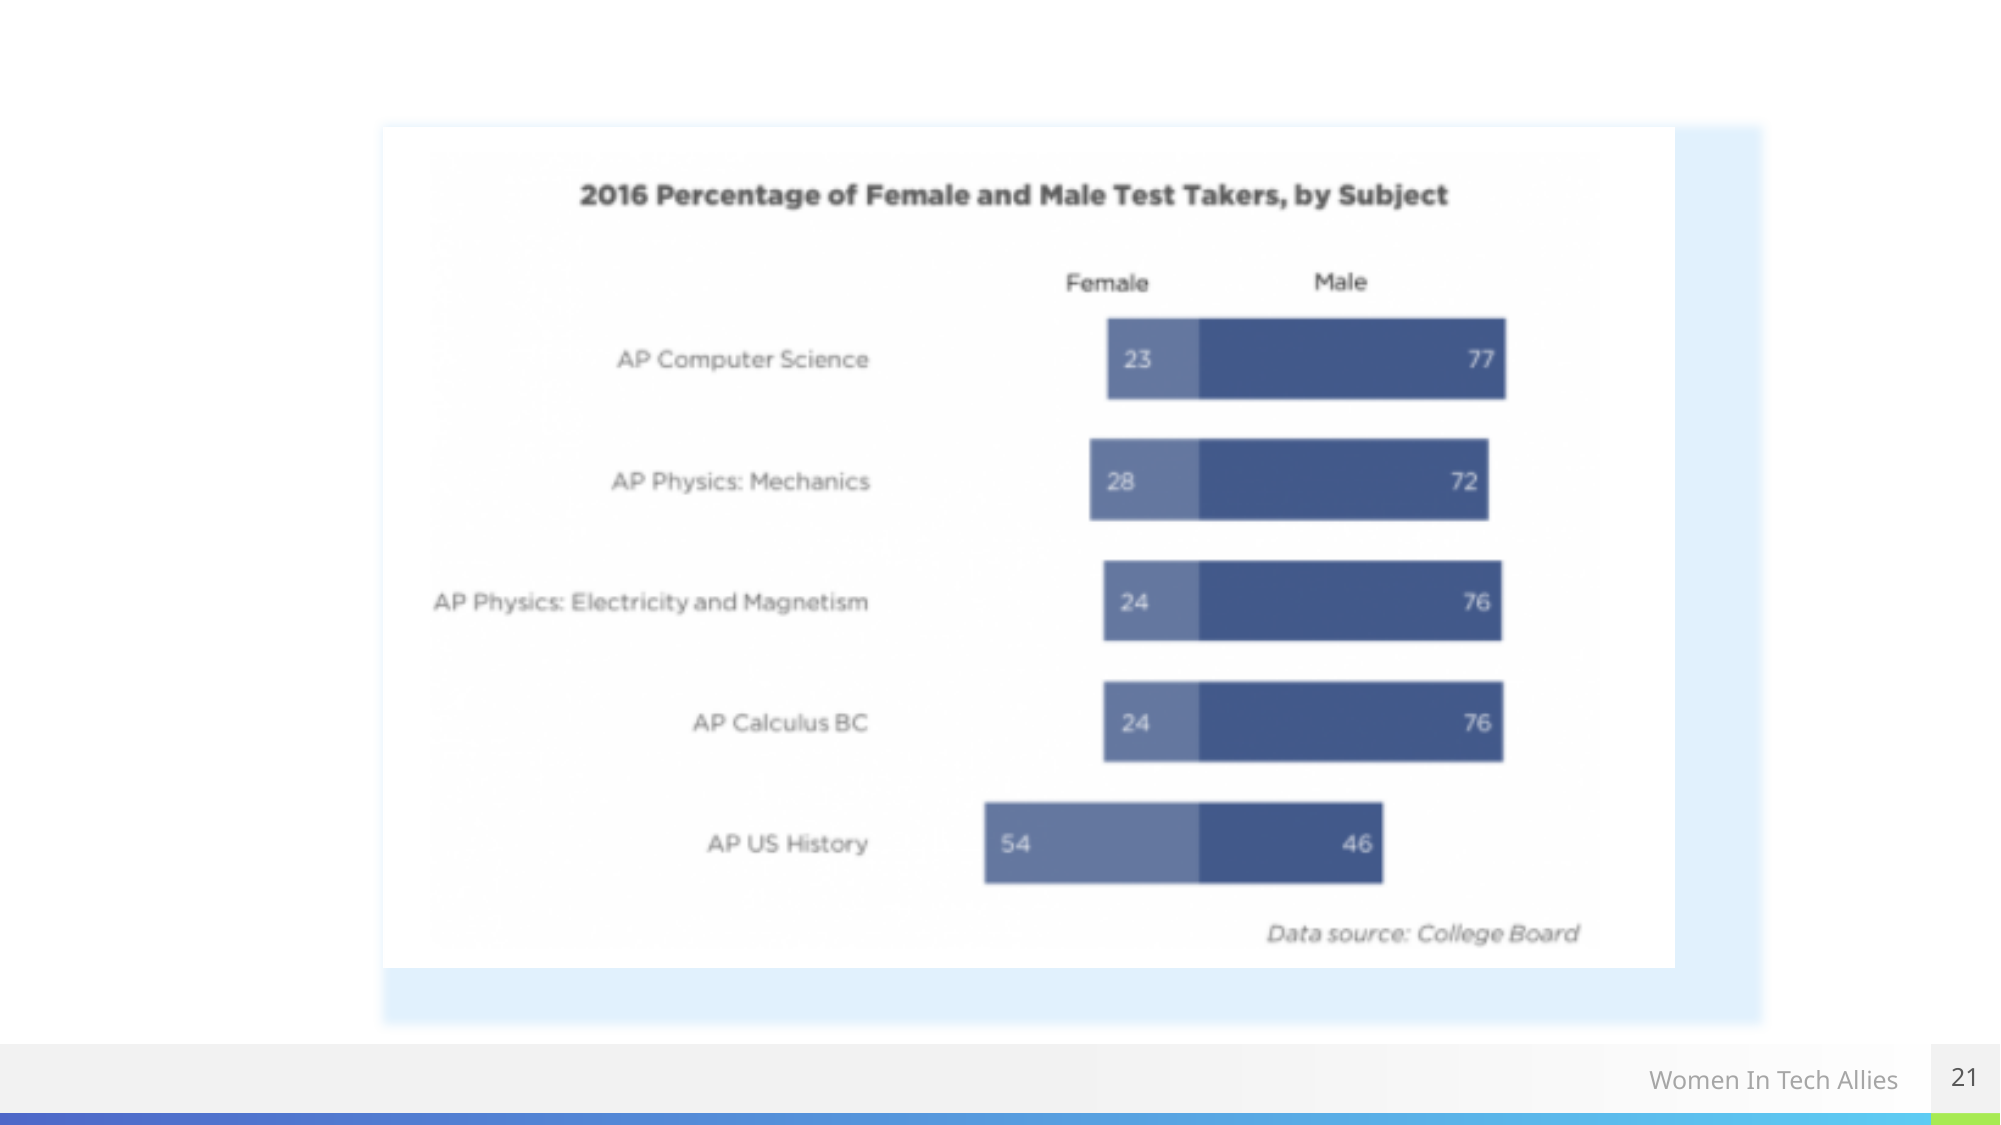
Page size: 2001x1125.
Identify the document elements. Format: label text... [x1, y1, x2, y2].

picture [383, 127, 1675, 968]
slide_number 21 [1931, 1044, 2000, 1114]
